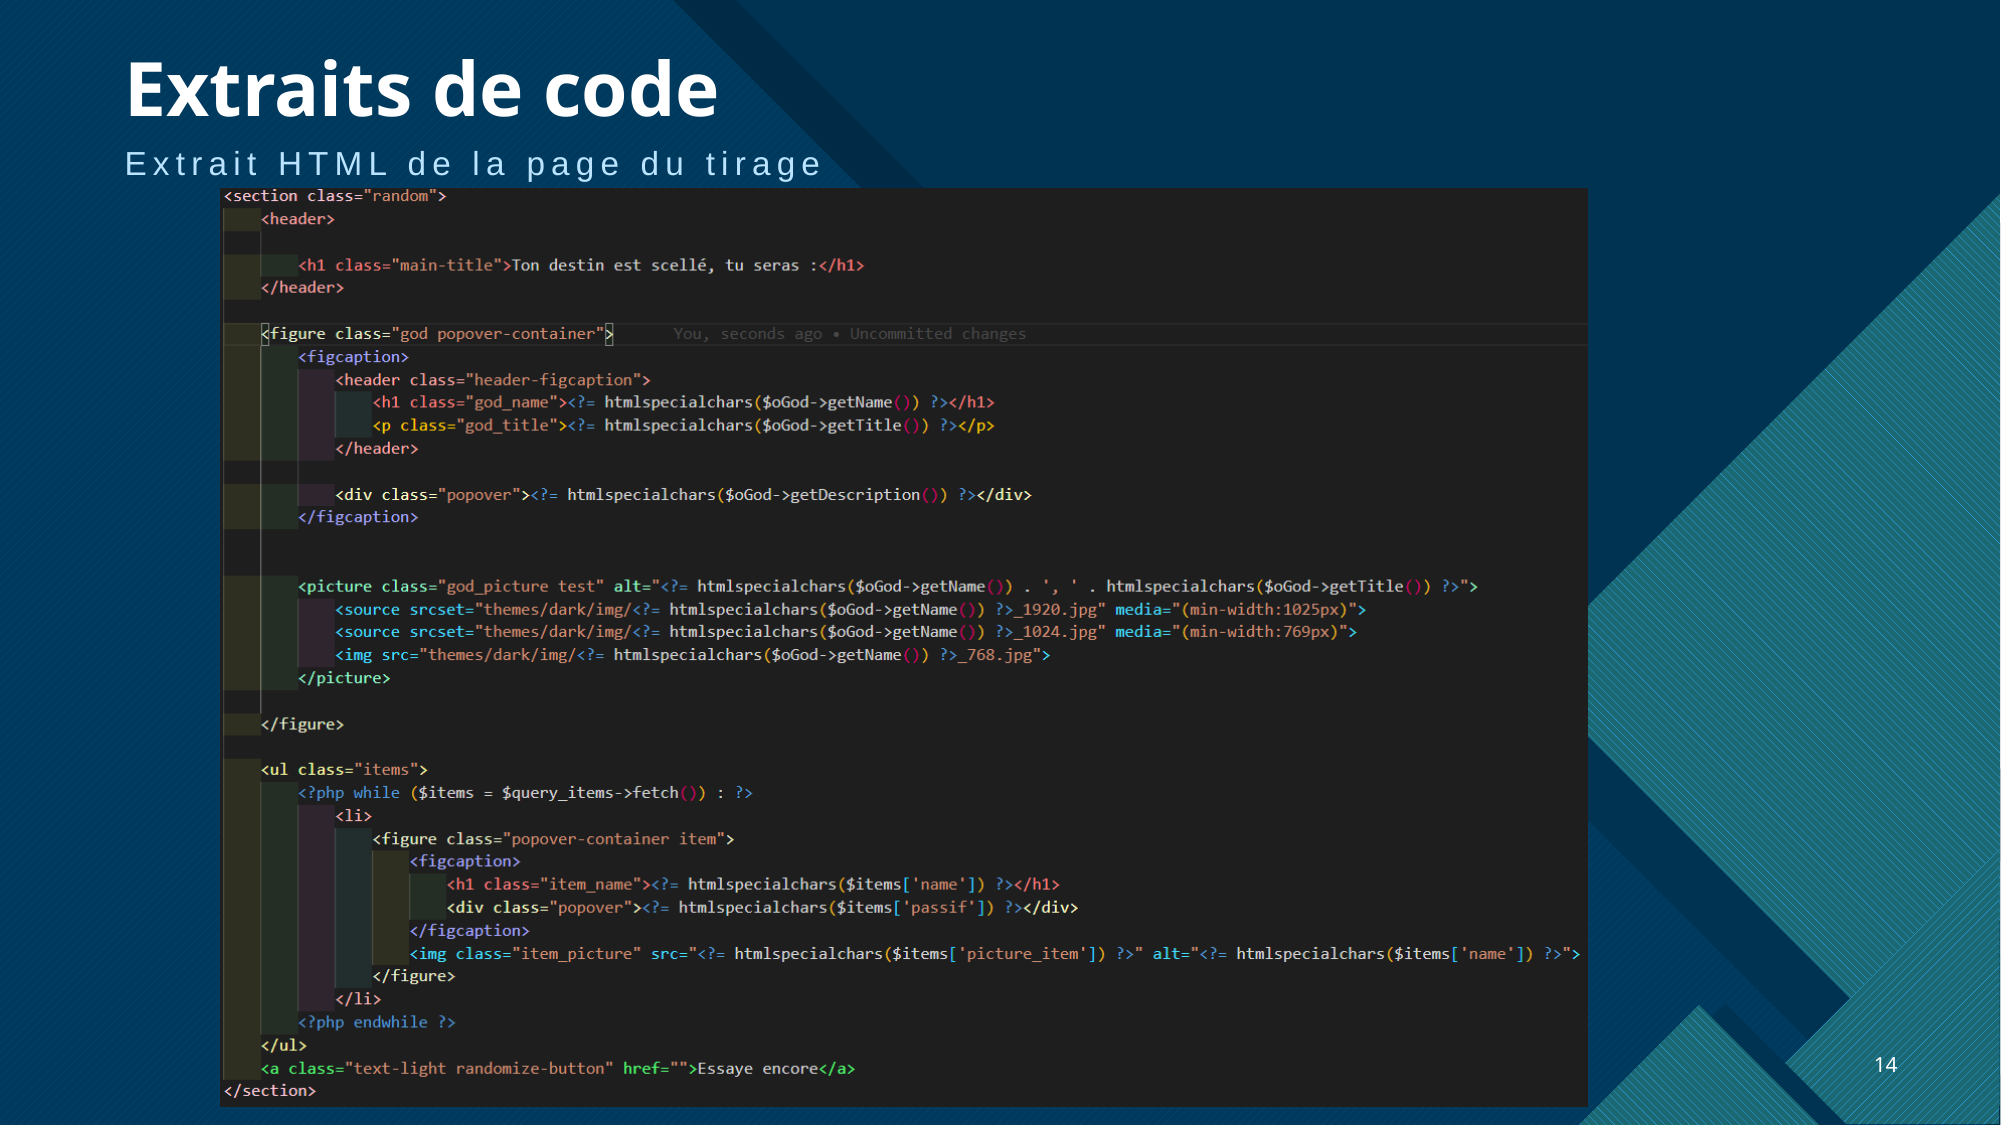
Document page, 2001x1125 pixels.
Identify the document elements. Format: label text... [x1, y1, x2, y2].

title Extraits de code [109, 38, 1386, 140]
list Extrait HTML de la page du tirage [109, 139, 1226, 200]
slide_number 13 [1588, 522, 2001, 1064]
slide_number 14 [1845, 1035, 1913, 1096]
picture [220, 188, 1588, 1107]
